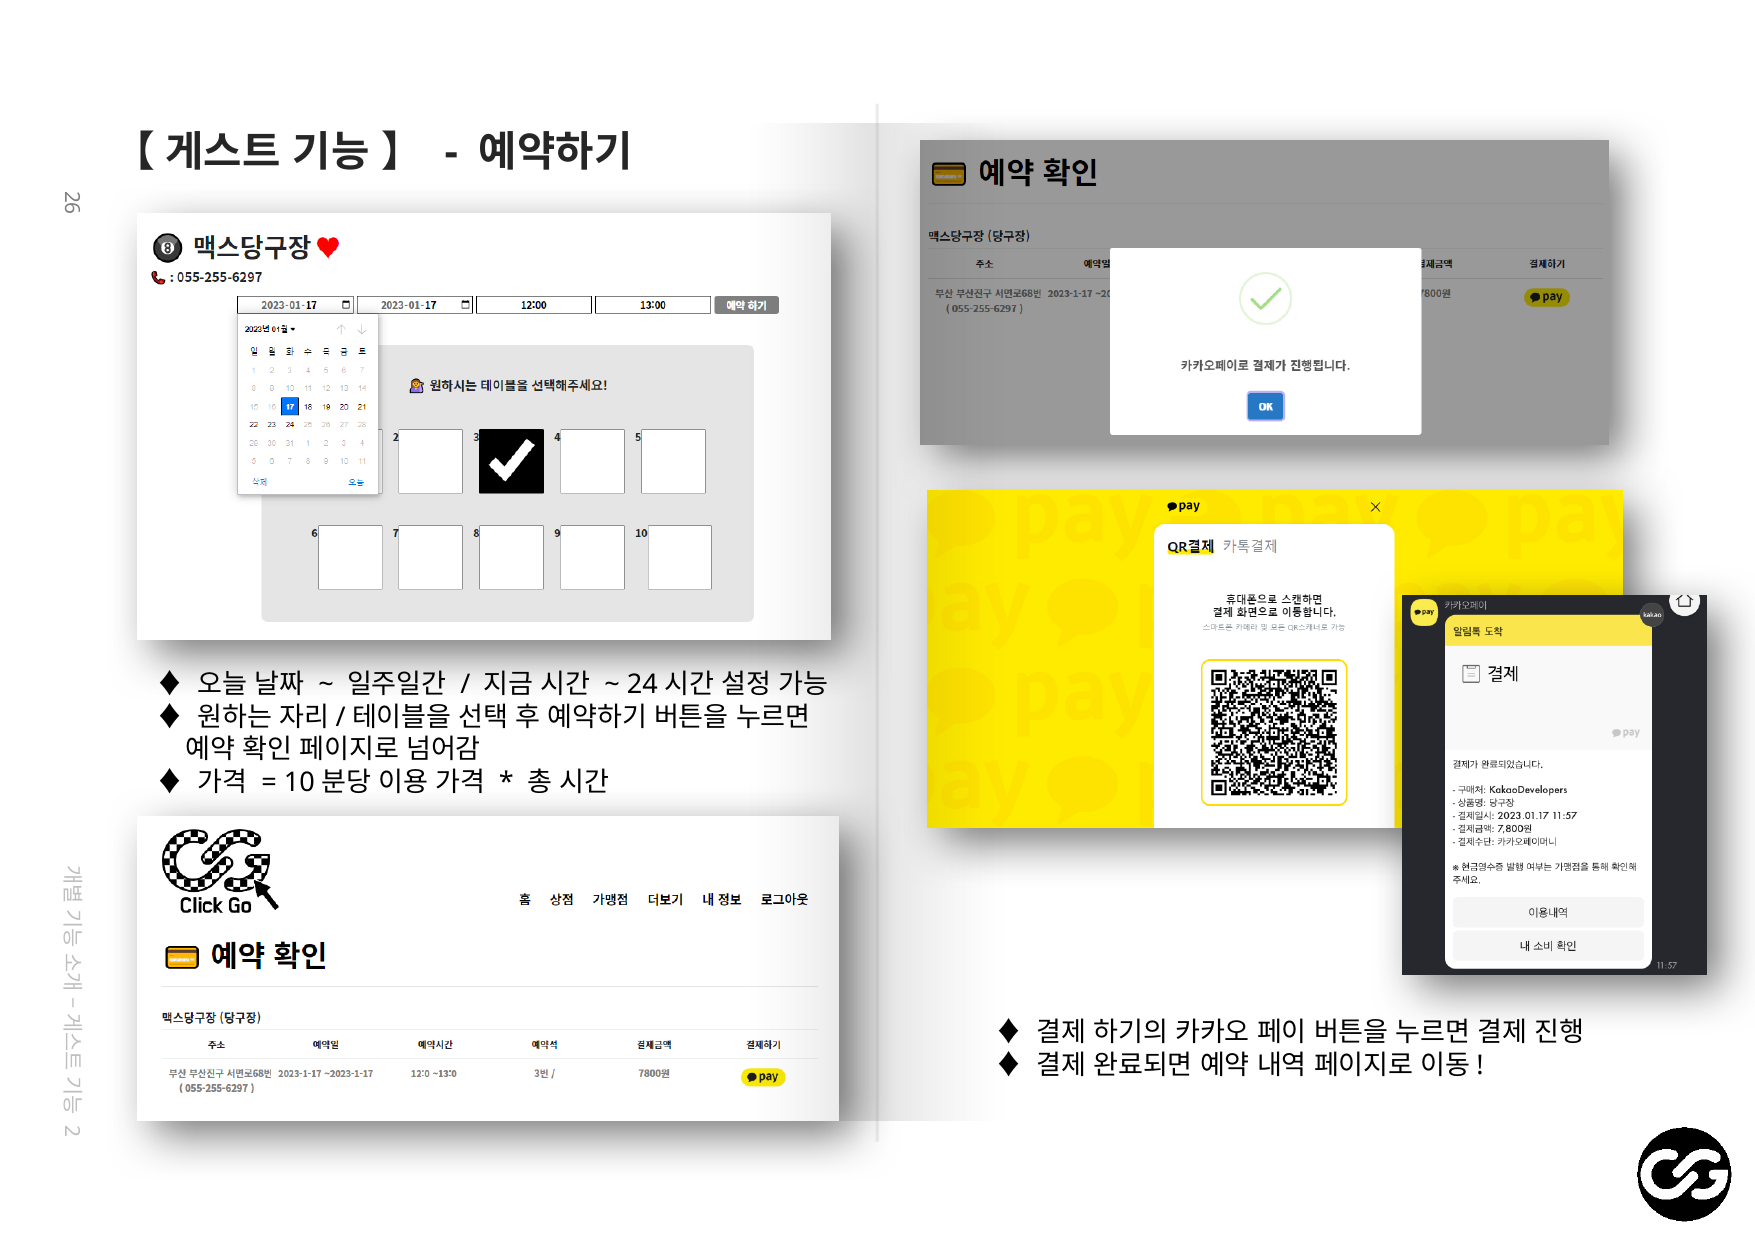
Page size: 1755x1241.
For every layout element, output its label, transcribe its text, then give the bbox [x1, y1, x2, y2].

picture [1012, 140, 1609, 446]
picture [1012, 490, 1707, 975]
picture [1635, 1126, 1732, 1223]
text_box 【 게스트 기능 】 - 예약하기 [99, 117, 738, 183]
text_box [743, 102, 1012, 1142]
picture [137, 213, 743, 640]
picture [137, 815, 743, 1121]
text_box 개별 기능 소개 – 게스트 기능 2 [53, 850, 94, 1153]
text_box ♦ 결제 하기의 카카오 페이 버튼을 누르면 결제 진행 ♦ 결제 완료되면 예약 내역 페이지로 이동! [1015, 1007, 1599, 1087]
text_box ♦ 오늘 날짜 ~ 일주일간 / 지금 시간 ~ 24시간 설정 가능 ♦ 원하는 자리/테이블을 선택 후 예약하기 버튼을 누르면 예약 확인 페이지로 넘어감 ♦ 가격 = 10분당 이용 가격 * 총 시간 [142, 659, 738, 804]
text_box 26 [53, 176, 94, 230]
